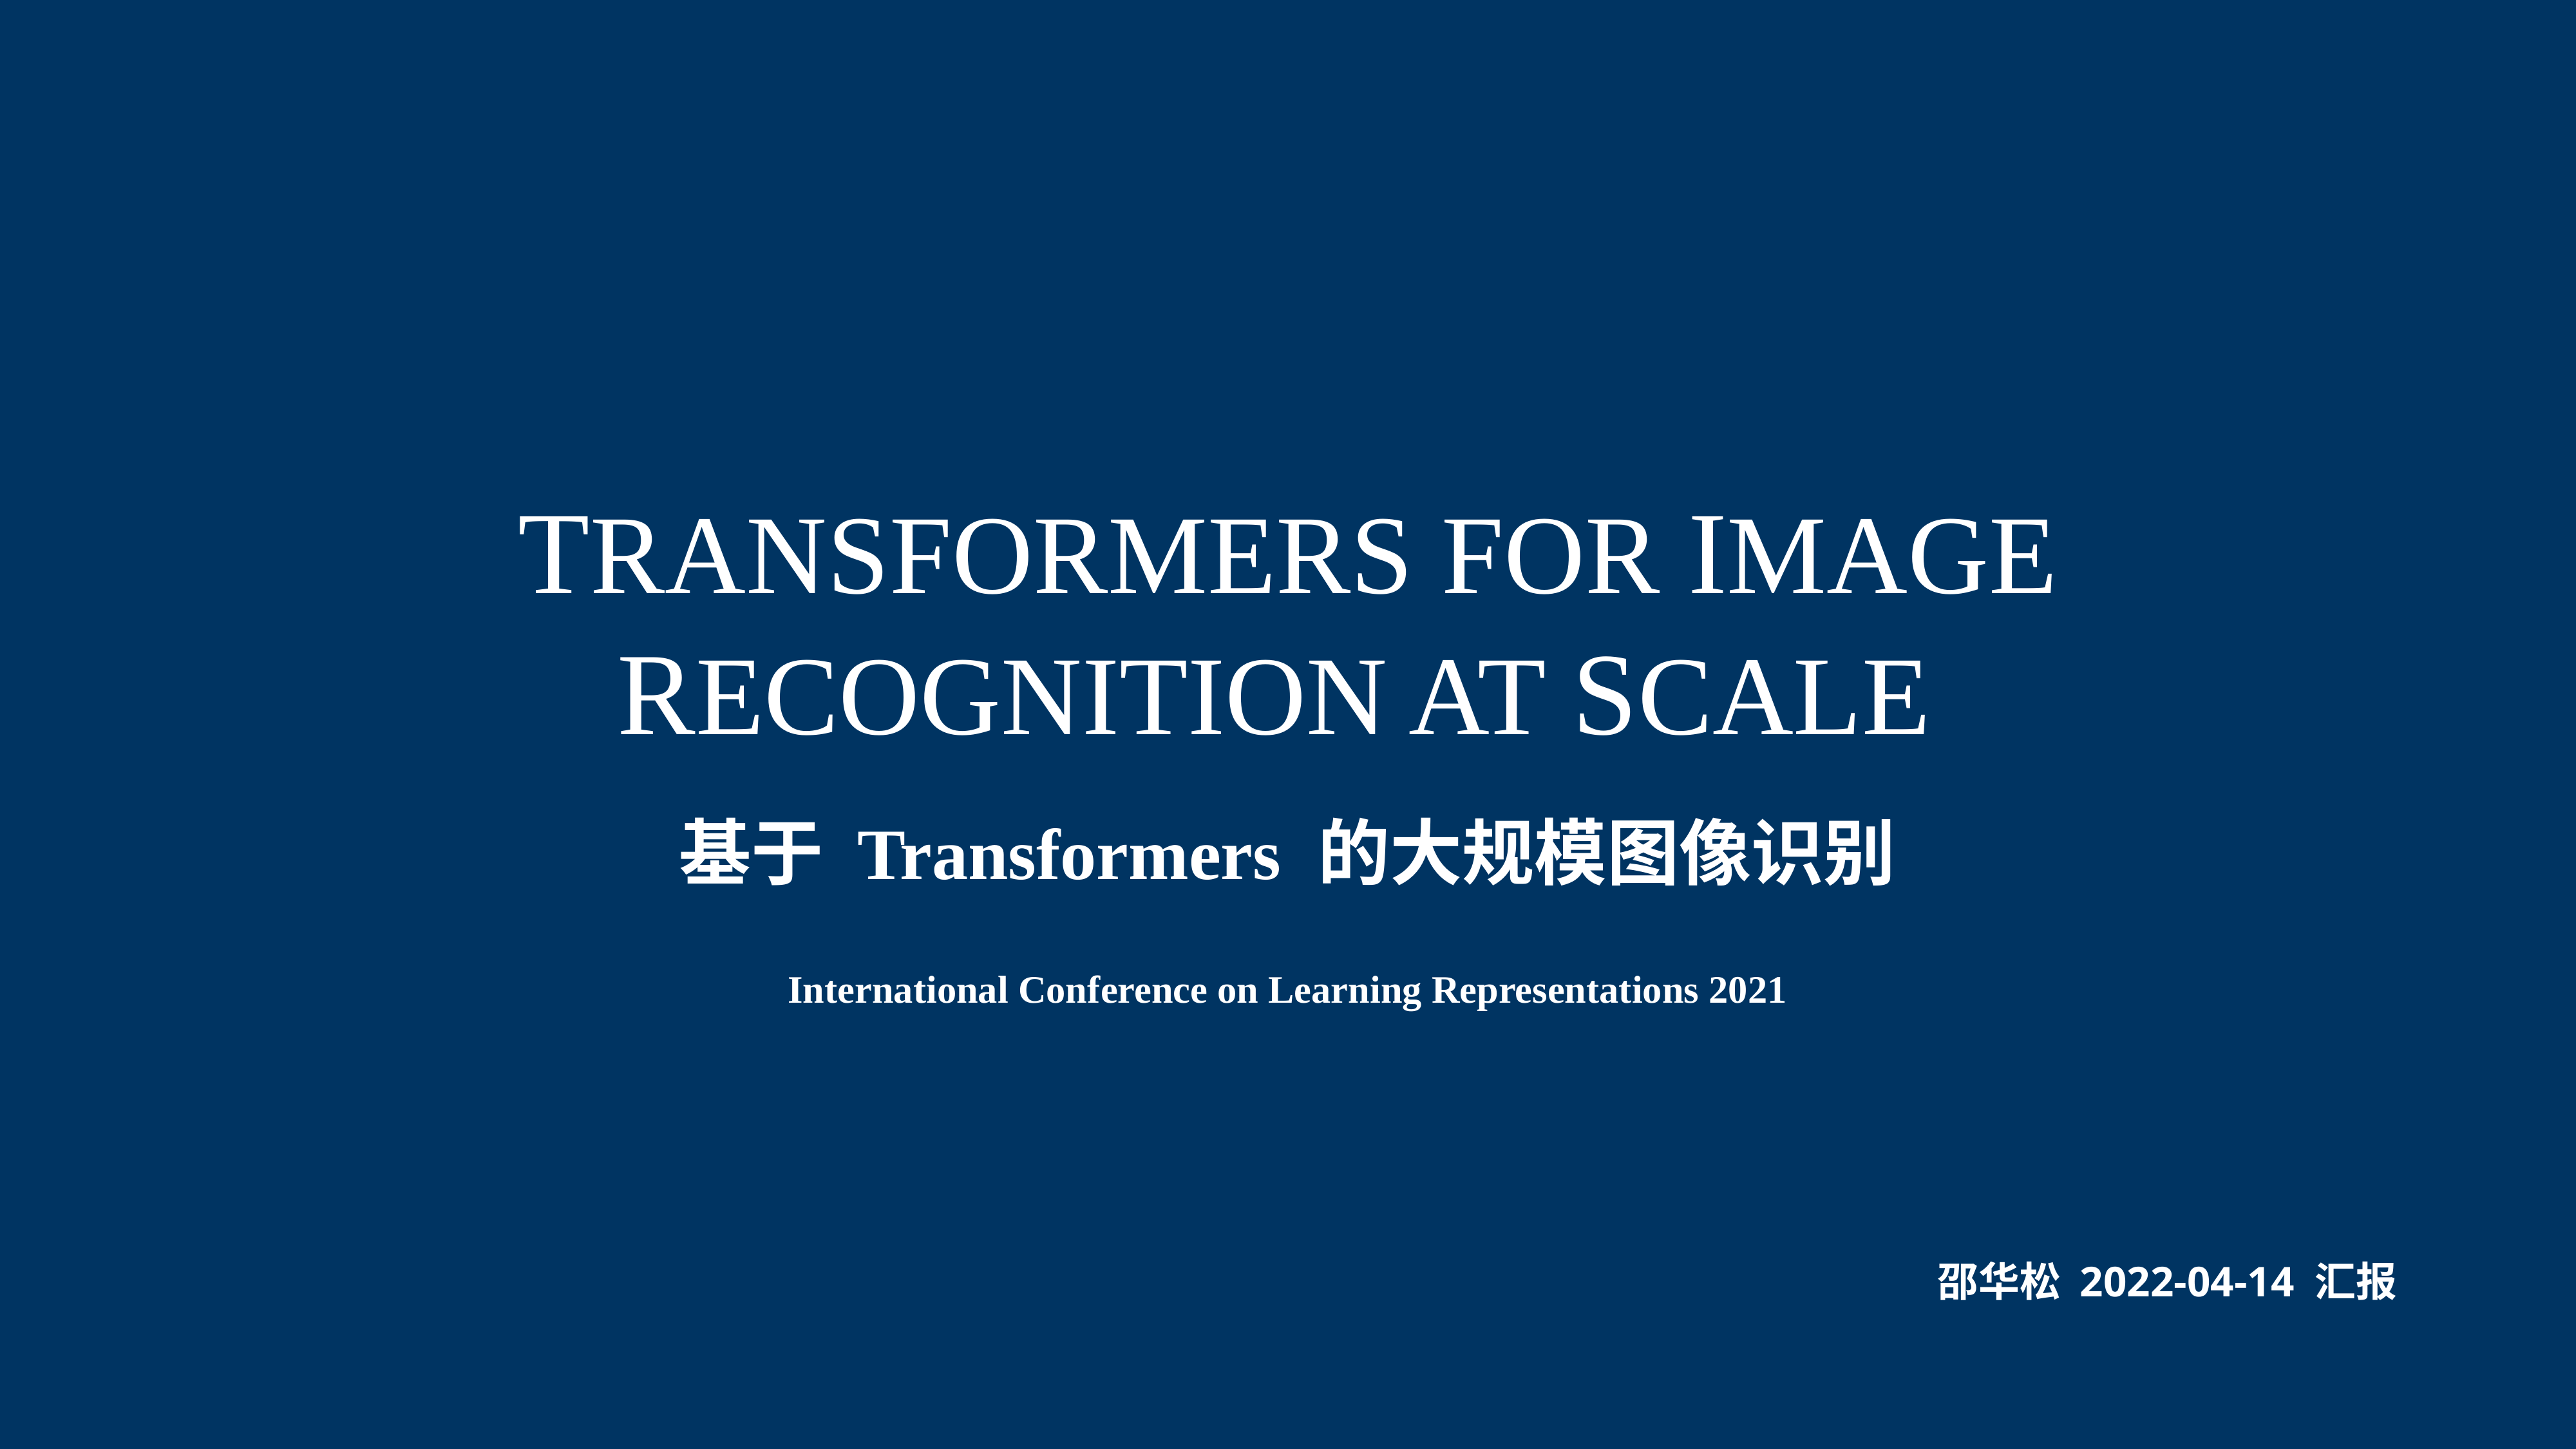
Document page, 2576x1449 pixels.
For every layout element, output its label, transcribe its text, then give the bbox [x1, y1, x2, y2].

text_box International Conference on Learning Representations 2021 [127, 870, 2449, 1072]
list 邵华松 2022-04-14 汇报 [127, 1250, 2449, 1319]
title TRANSFORMERS FOR IMAGE RECOGNITION AT SCALE [127, 271, 2449, 764]
subtitle 基于 Transformers 的大规模图像识别 [126, 714, 2448, 916]
